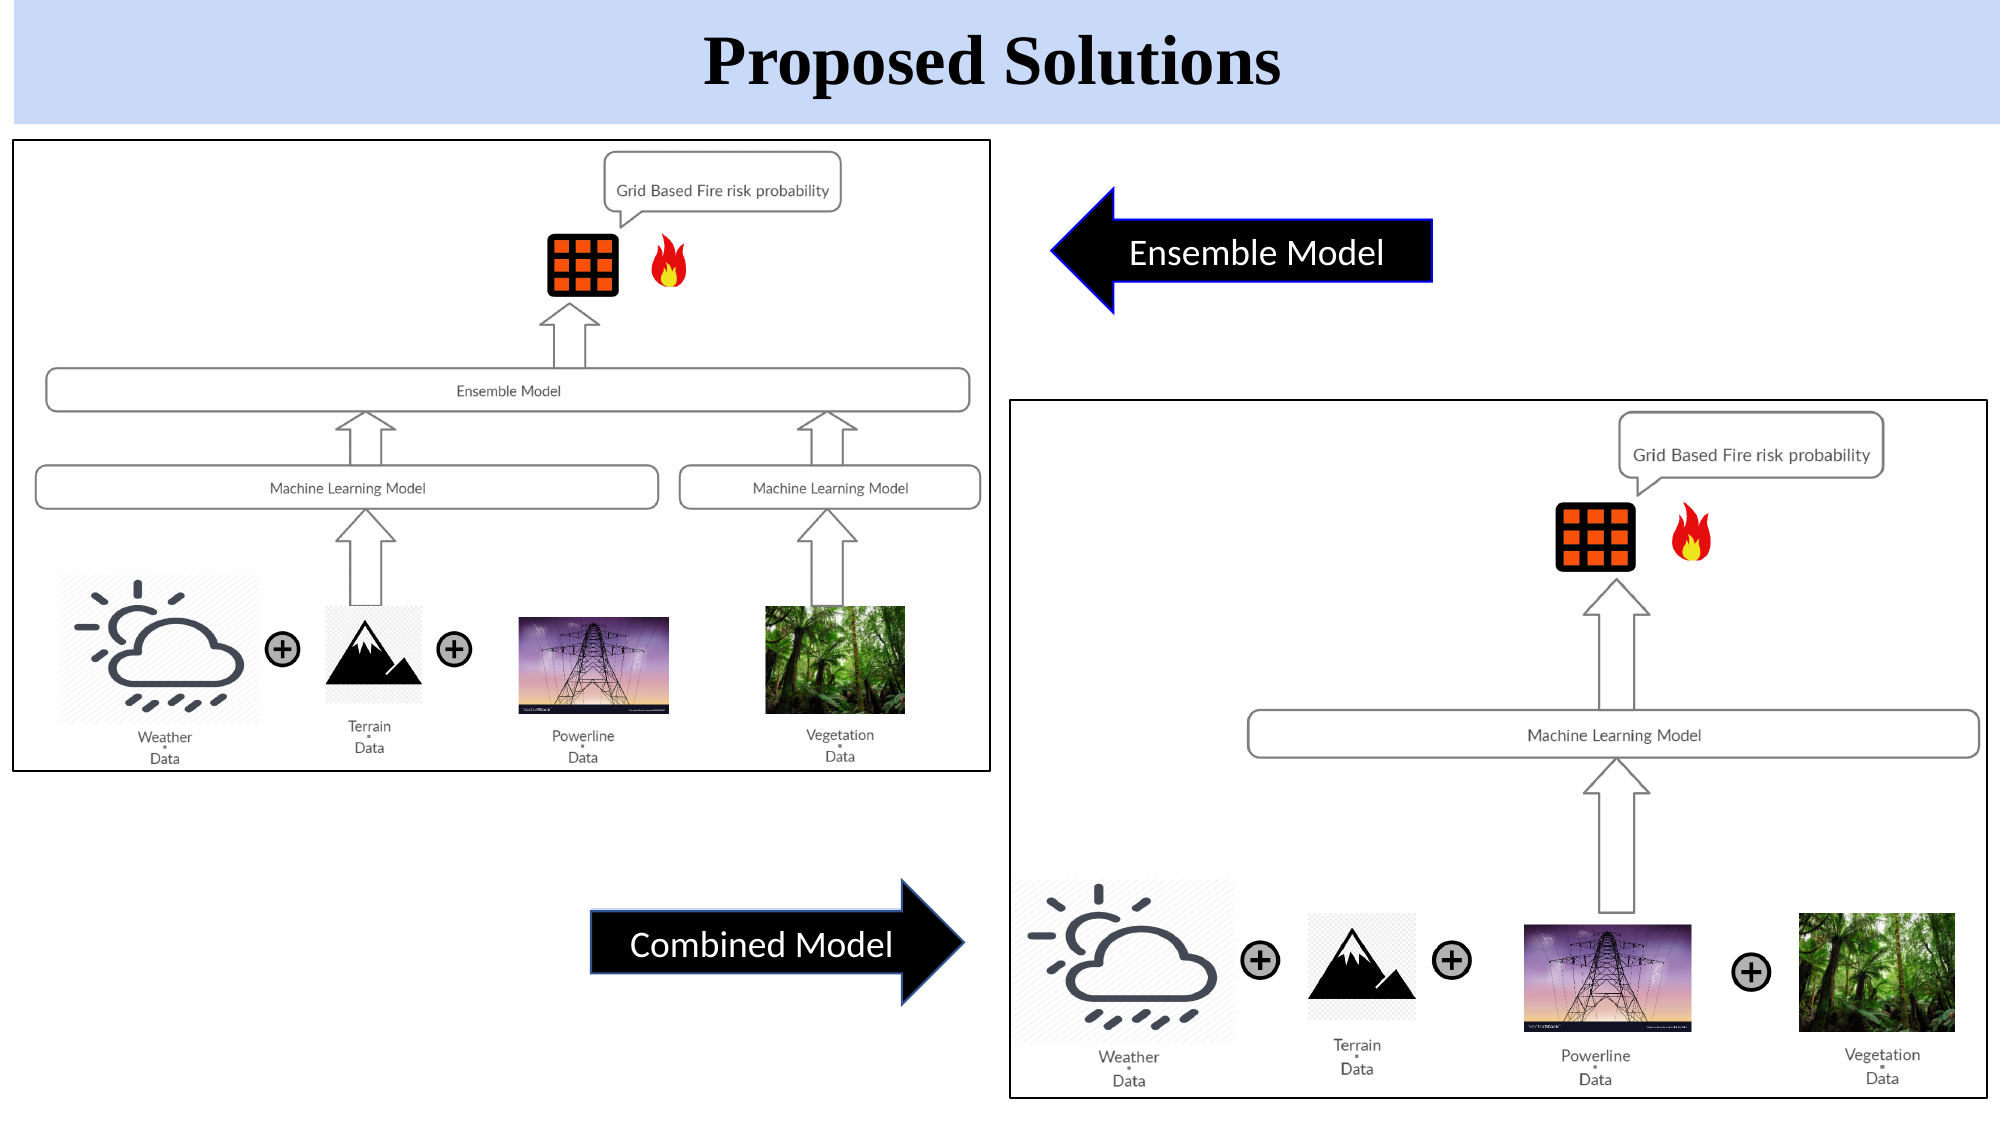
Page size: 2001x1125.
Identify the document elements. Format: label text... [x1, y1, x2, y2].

picture [1010, 400, 1987, 1098]
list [13, 140, 990, 771]
title Proposed Solutions [14, 0, 2000, 125]
text_box Ensemble Model [1051, 188, 1432, 313]
text_box Combined Model [591, 880, 965, 1005]
